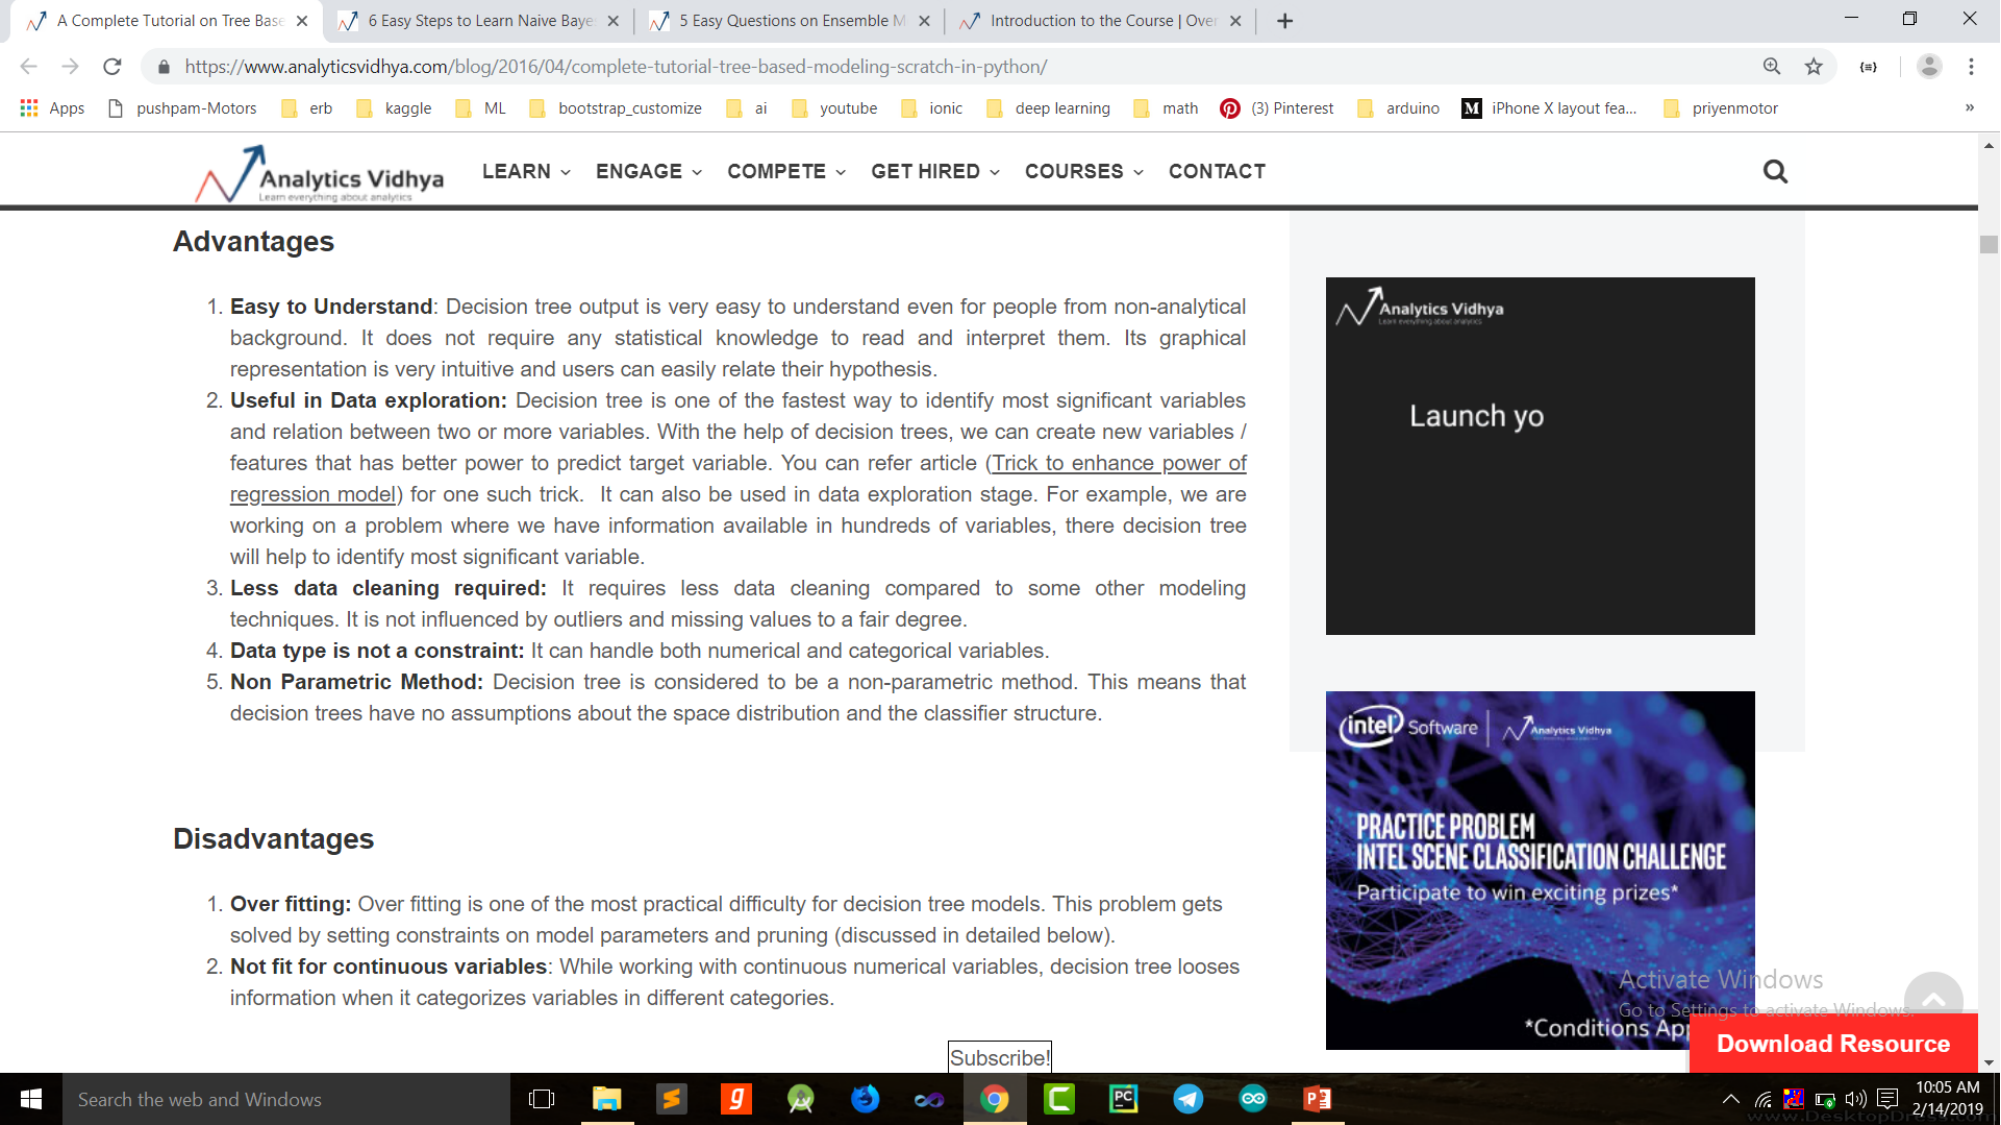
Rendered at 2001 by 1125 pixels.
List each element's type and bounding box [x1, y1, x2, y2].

list [0, 0, 2000, 1125]
